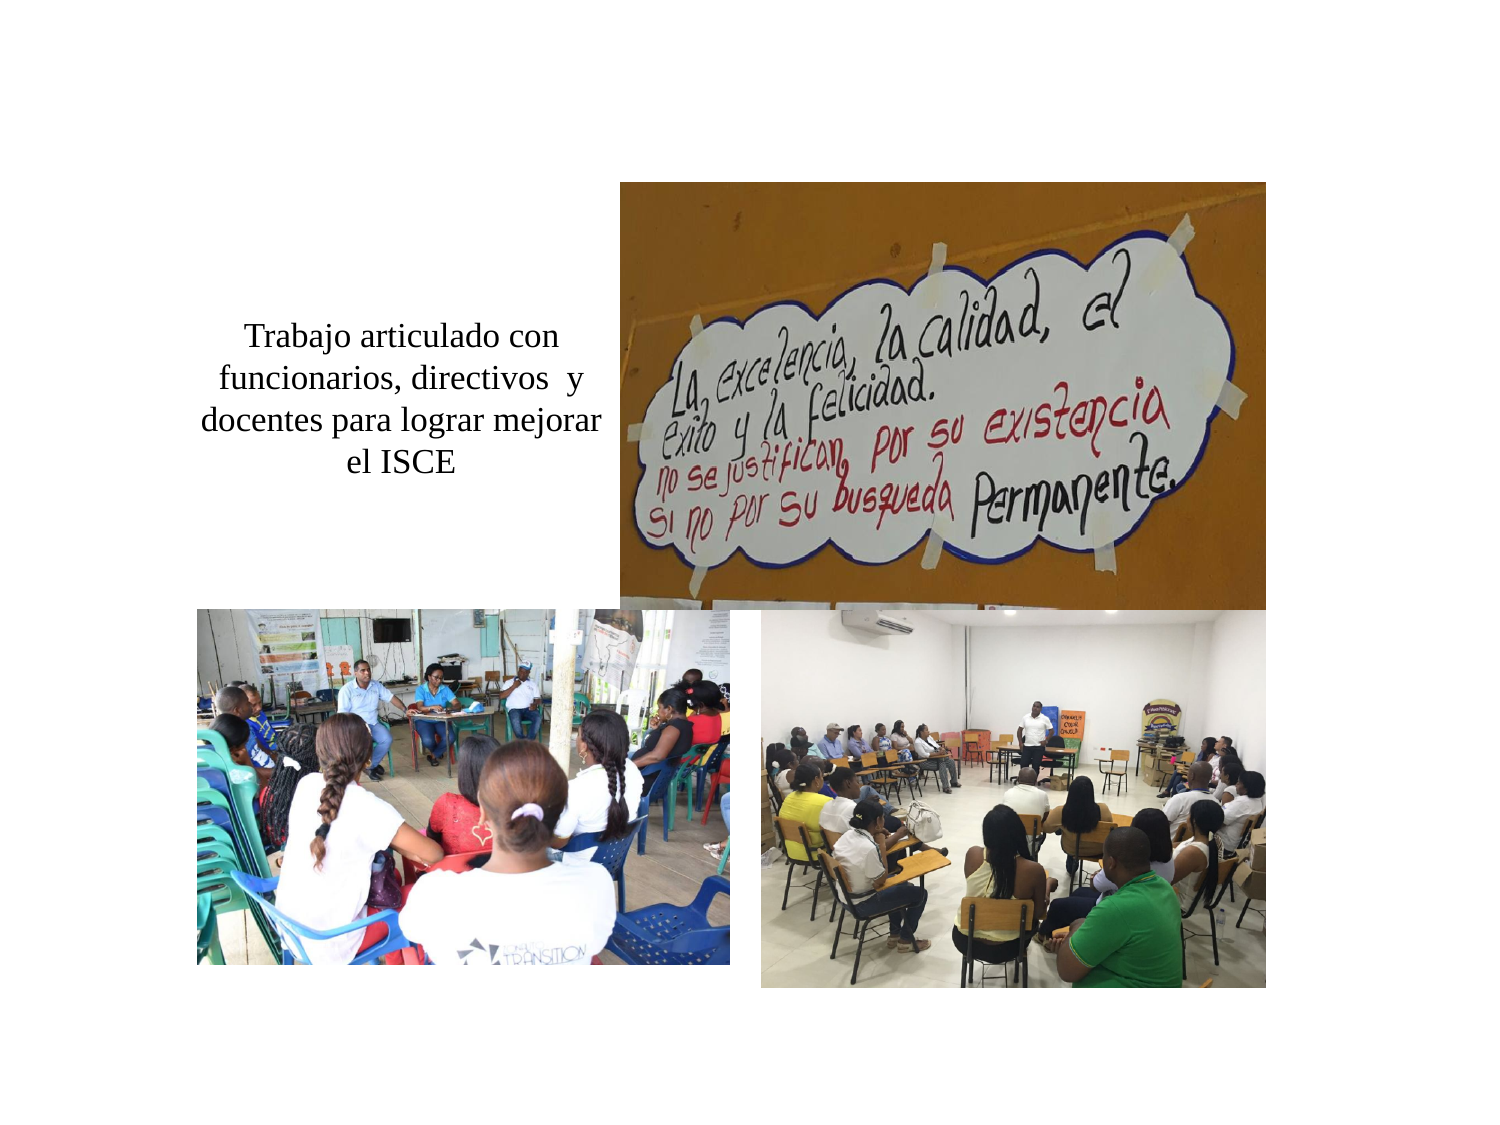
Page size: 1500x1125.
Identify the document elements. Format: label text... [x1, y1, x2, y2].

picture [619, 181, 1267, 988]
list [197, 609, 731, 965]
title Trabajo articulado con funcionarios, directivos y docentes para lograr mejorar el ISCE [183, 302, 614, 491]
